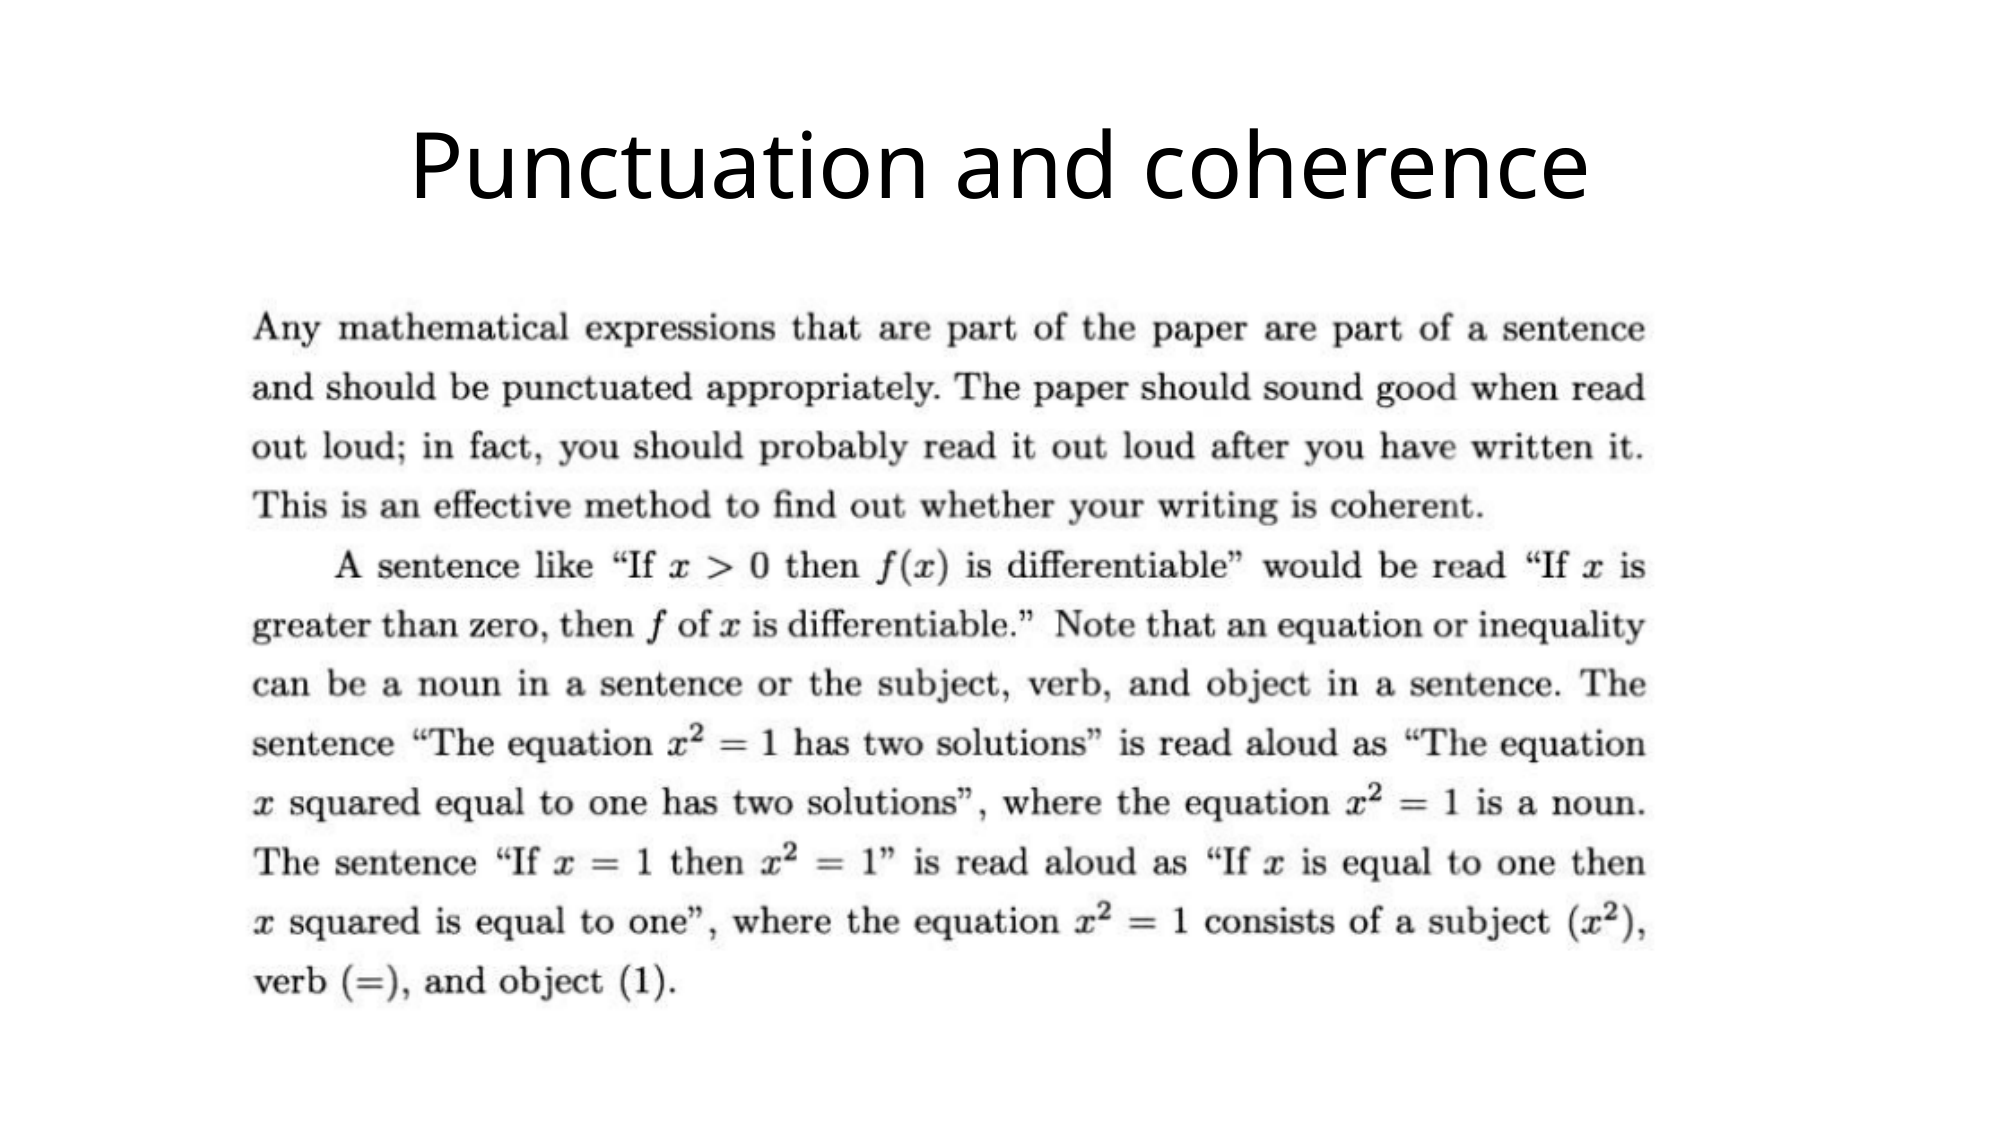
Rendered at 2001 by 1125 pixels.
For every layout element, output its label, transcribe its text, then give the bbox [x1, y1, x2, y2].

title Punctuation and coherence [137, 59, 1863, 278]
picture [226, 296, 1679, 1024]
